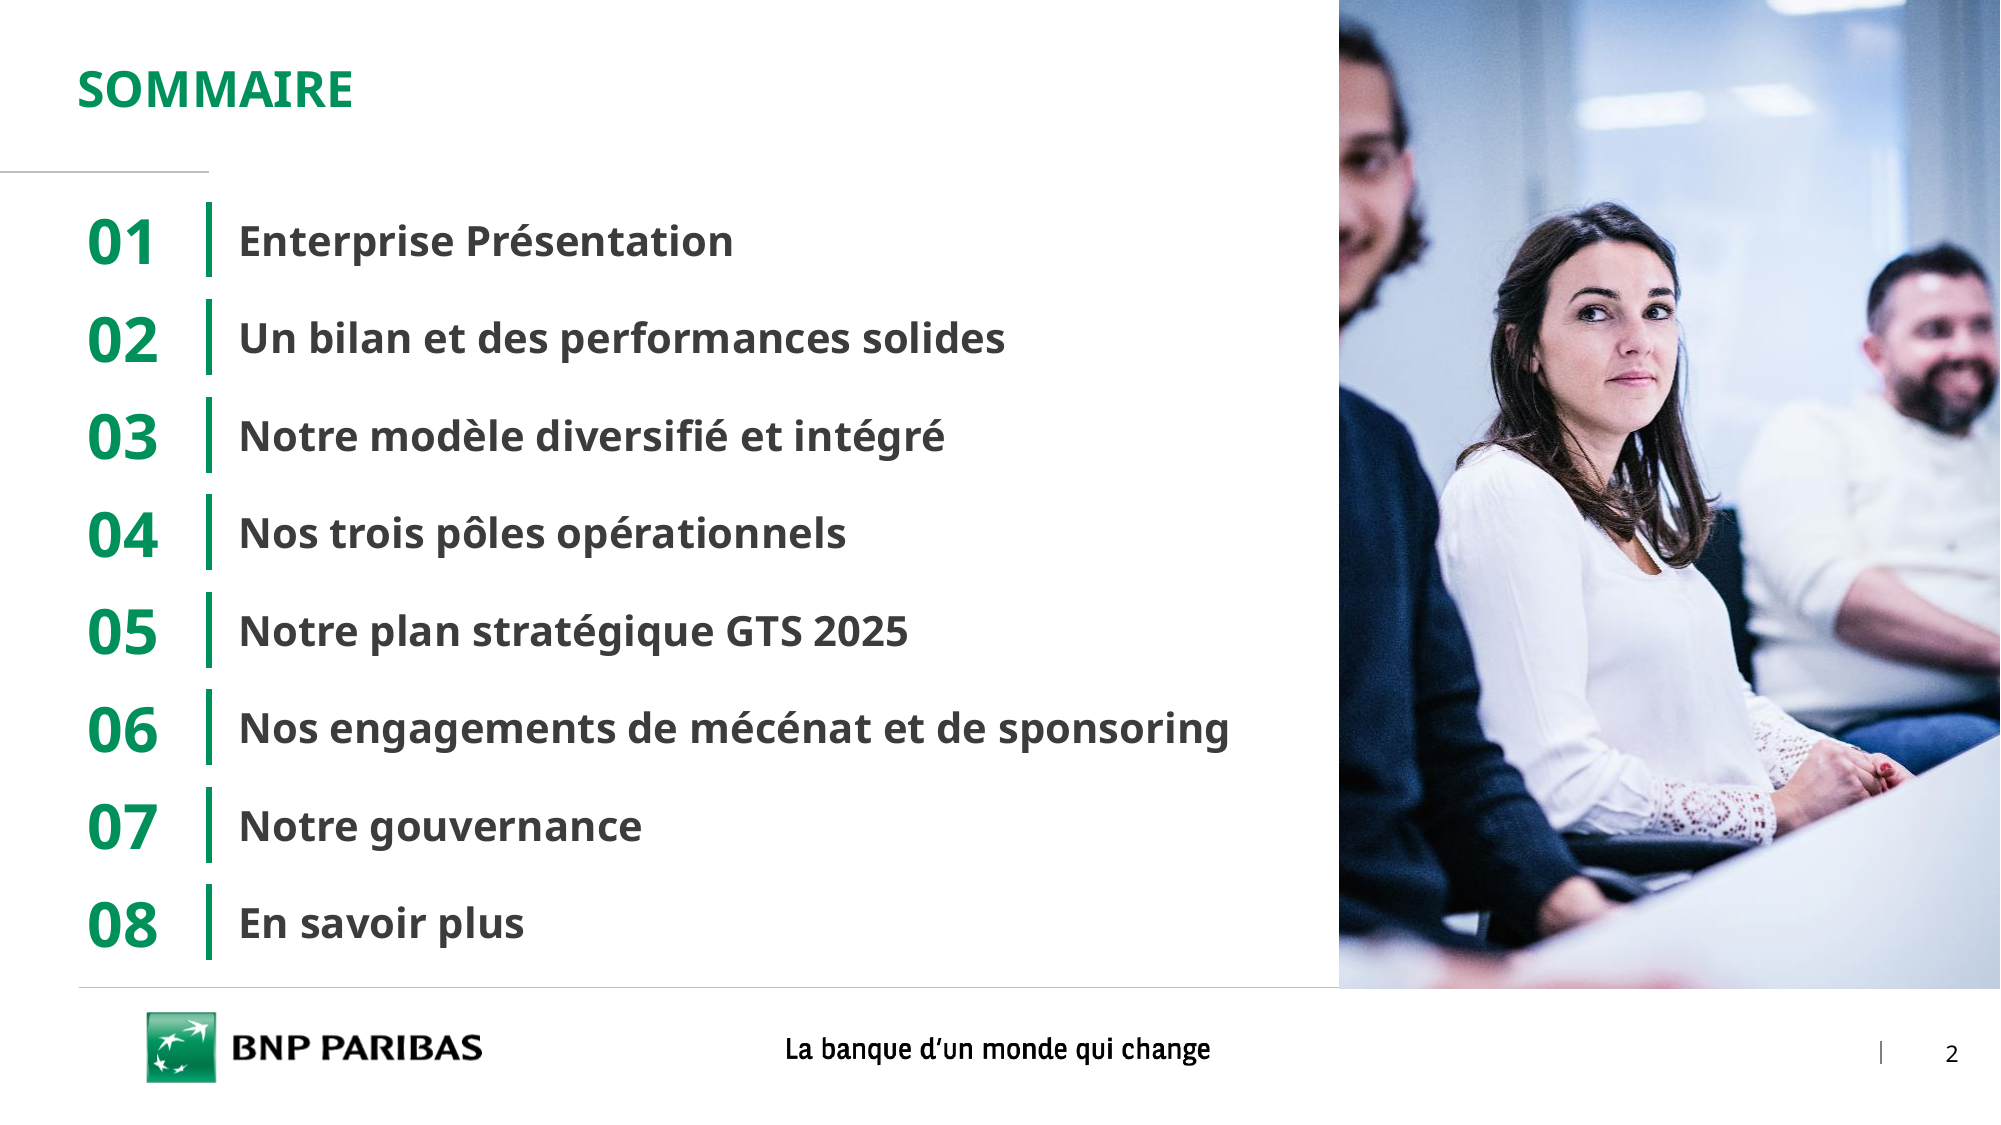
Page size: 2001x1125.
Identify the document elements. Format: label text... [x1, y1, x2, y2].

picture [784, 1031, 1216, 1069]
text_box SOMMAIRE [71, 0, 1339, 118]
picture [1339, 0, 2000, 989]
picture [143, 1010, 487, 1088]
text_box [87, 201, 1243, 961]
